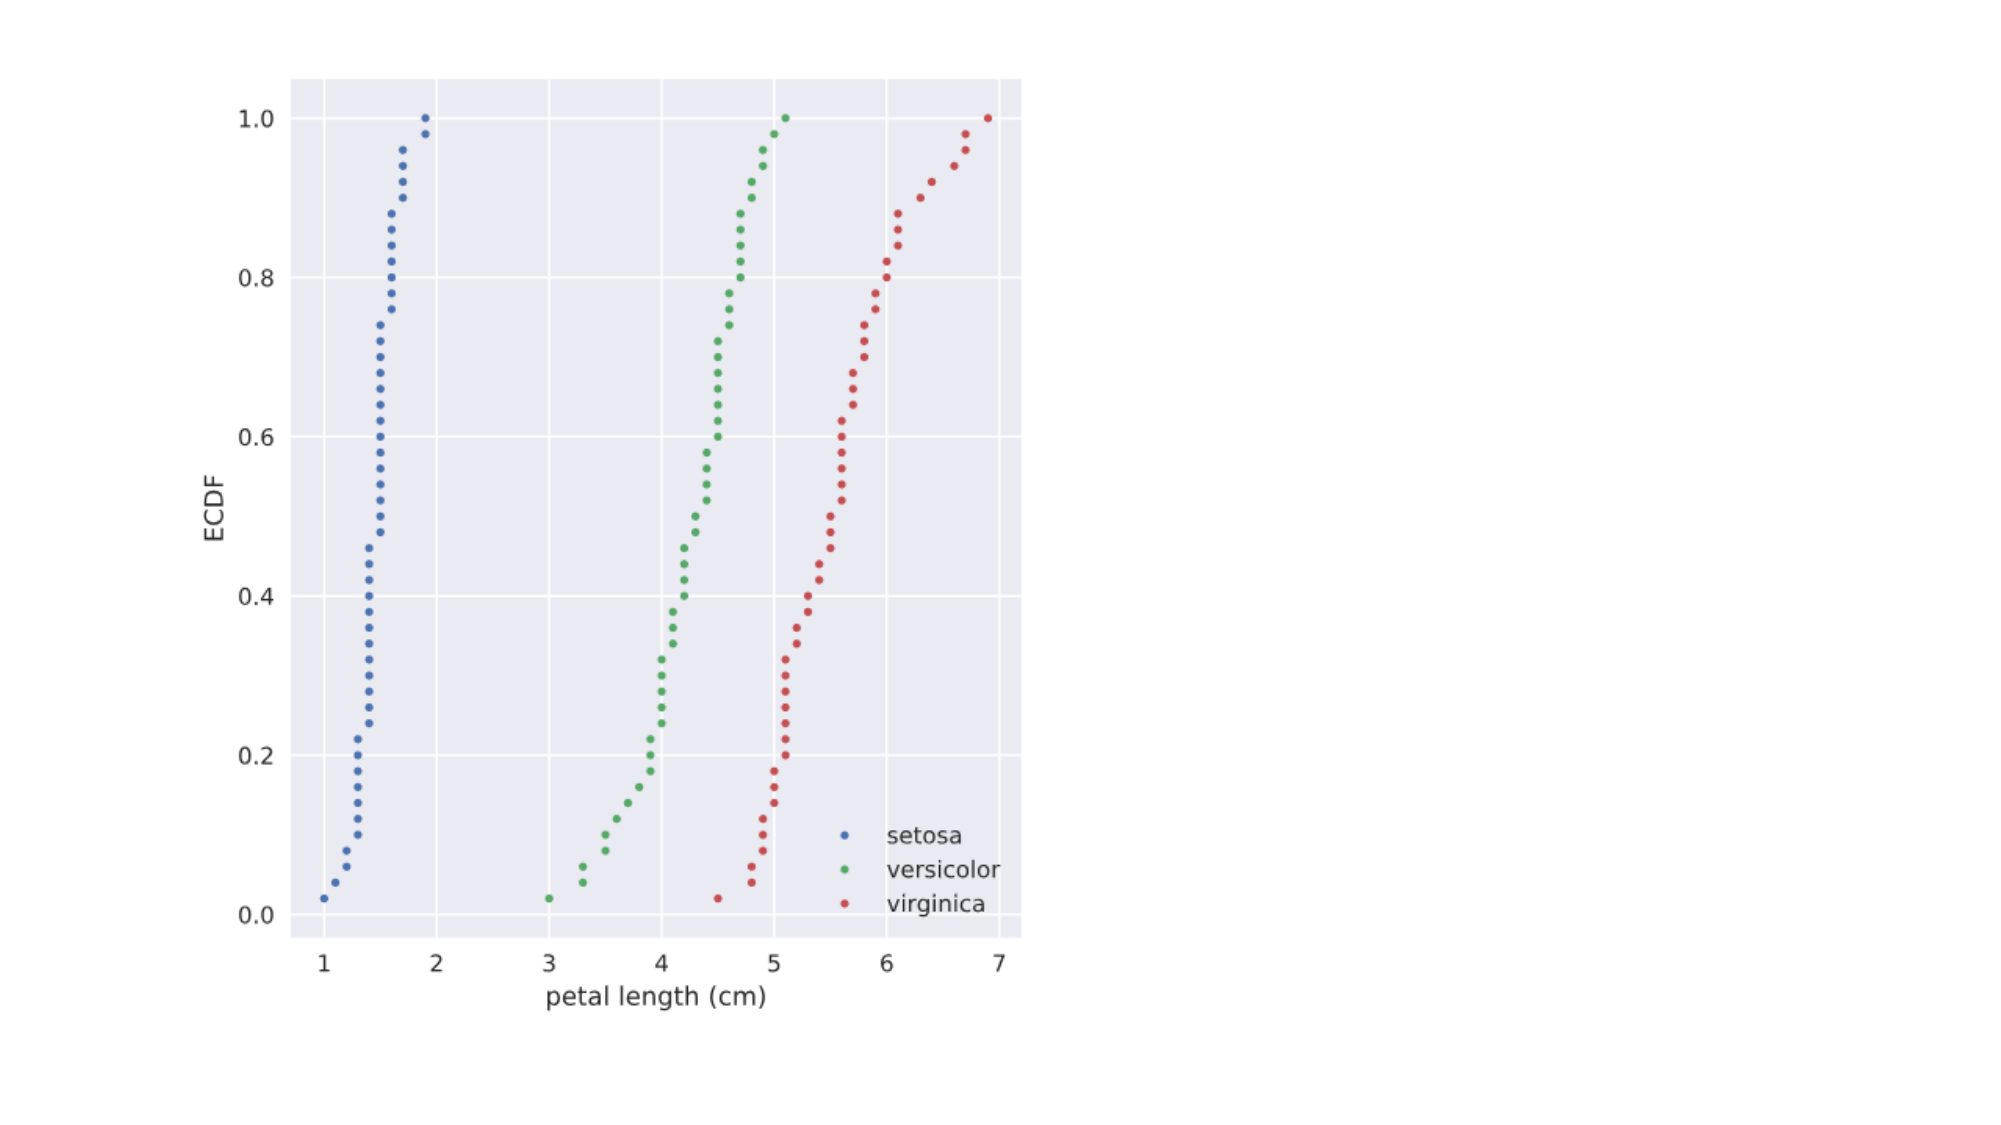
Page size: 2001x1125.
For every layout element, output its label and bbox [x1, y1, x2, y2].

picture [183, 50, 1047, 1023]
